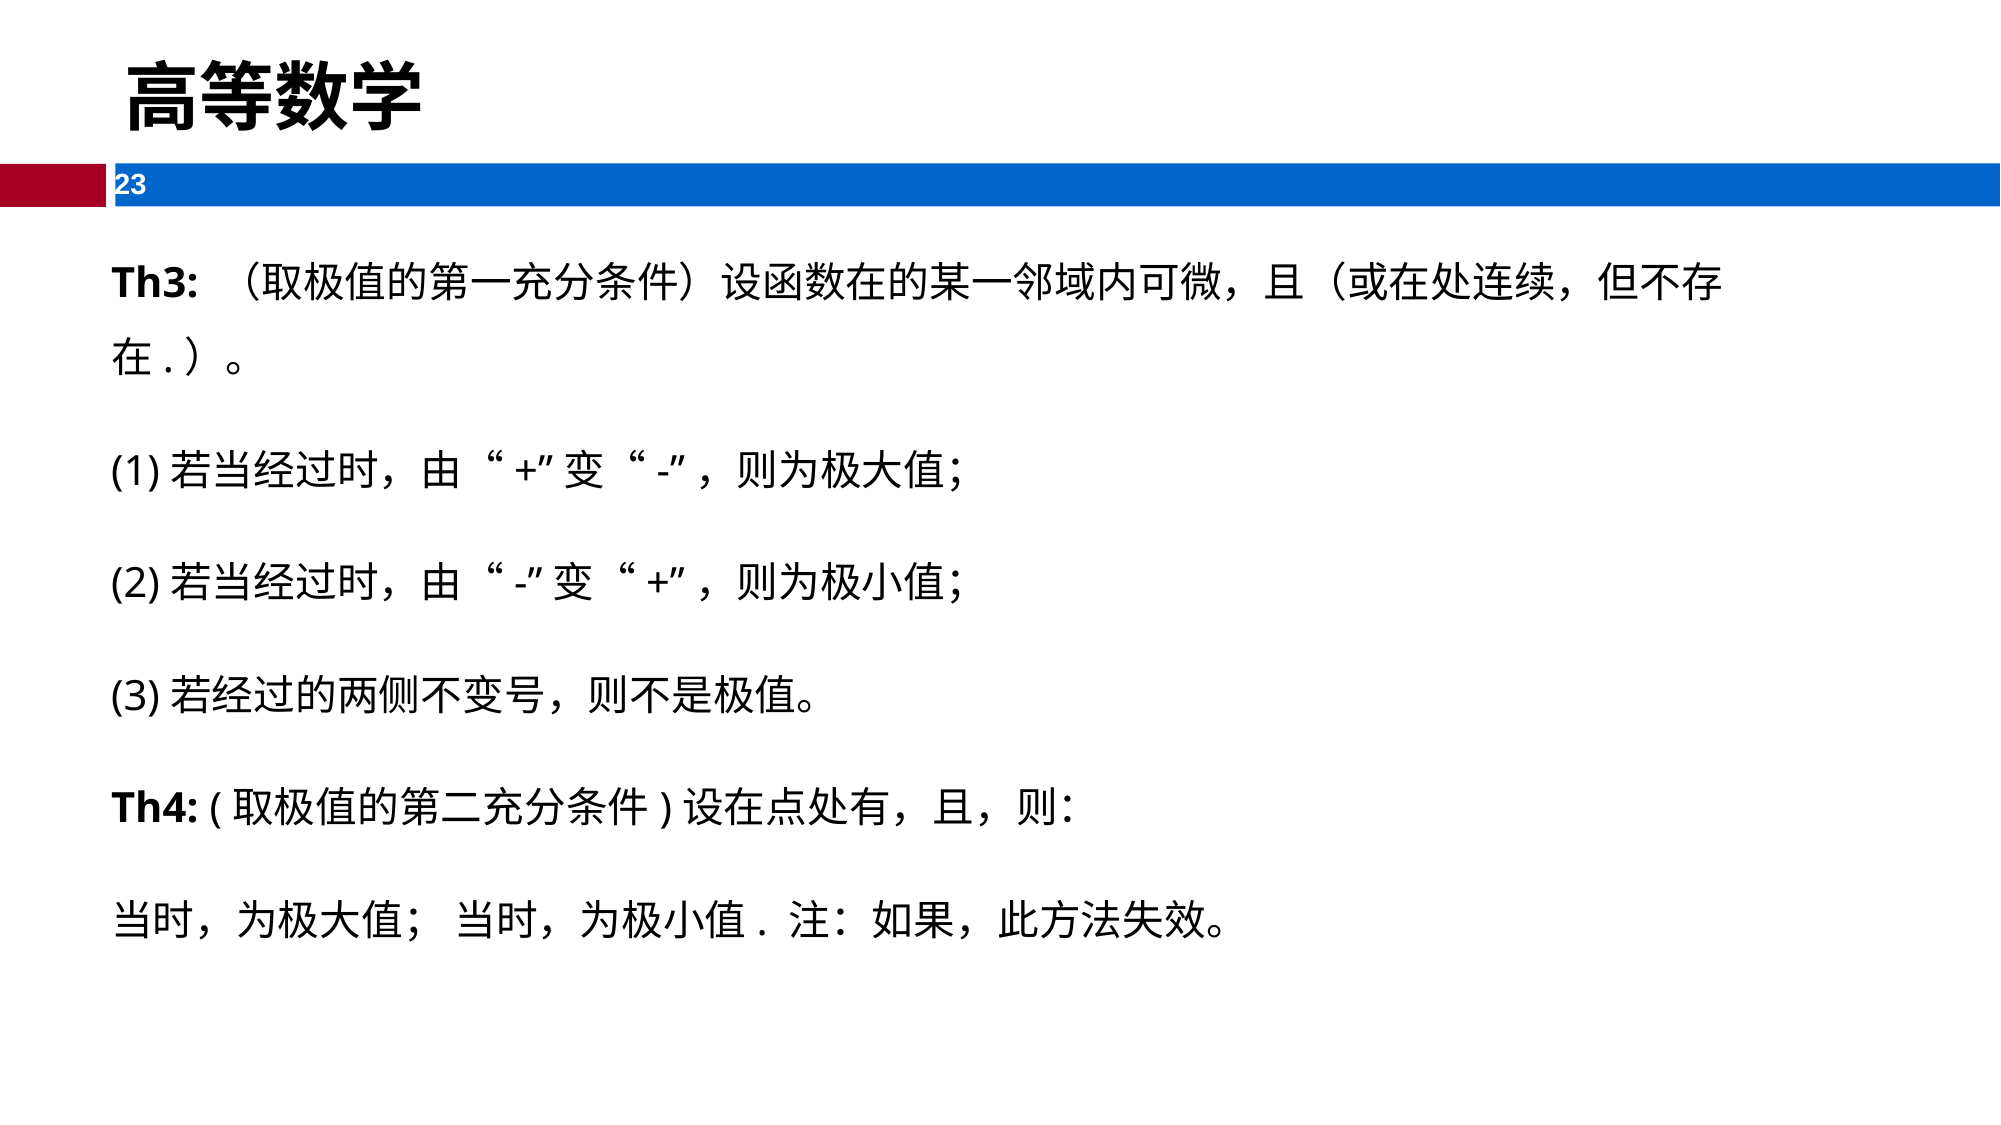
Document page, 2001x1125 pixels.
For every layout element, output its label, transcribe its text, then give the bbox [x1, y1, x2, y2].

title 高等数学 [109, 38, 909, 150]
